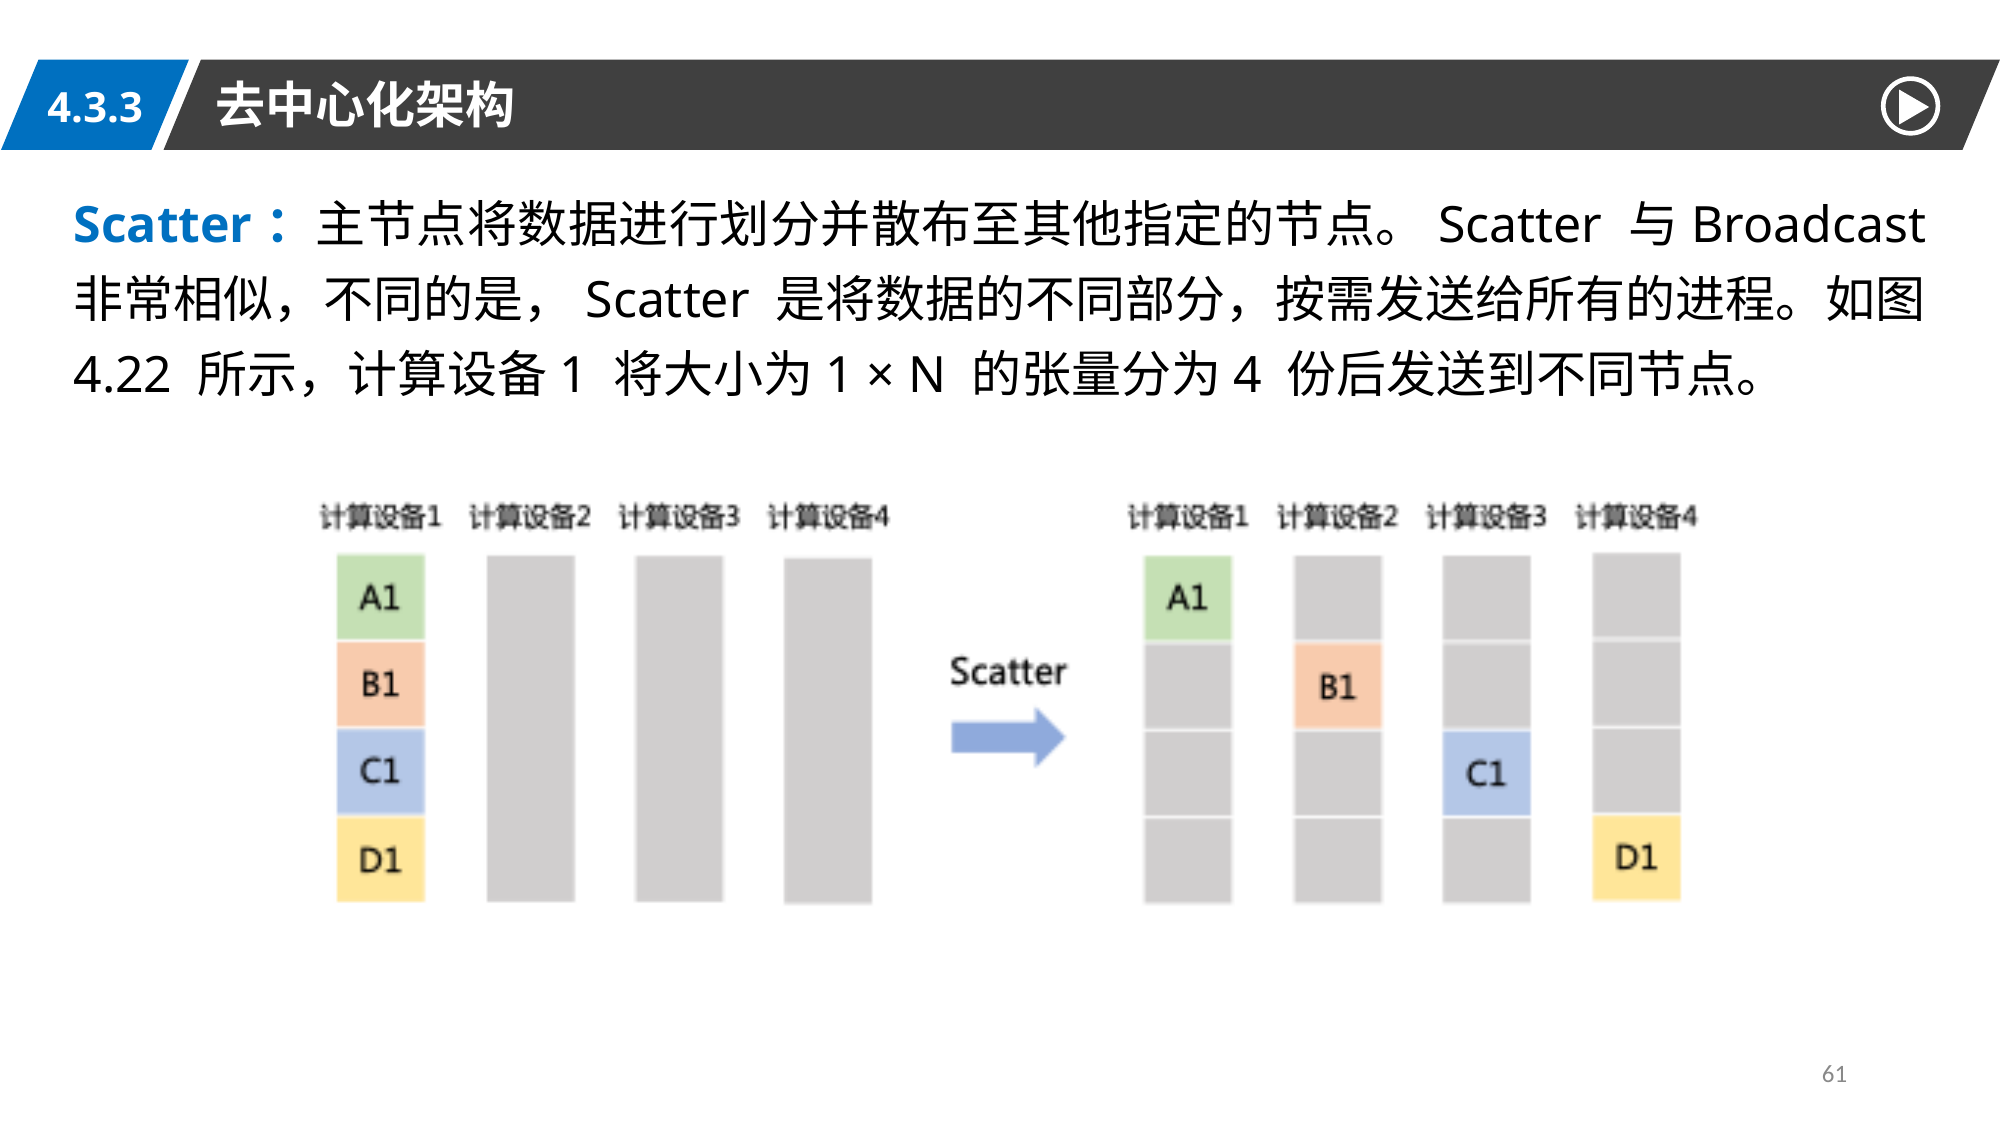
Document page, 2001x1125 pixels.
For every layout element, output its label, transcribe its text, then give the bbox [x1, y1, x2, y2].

text_box 去中心化架构 [200, 66, 531, 142]
text_box 4.3.3 [26, 73, 164, 138]
text_box [163, 59, 2000, 150]
text_box [32, 59, 189, 120]
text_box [1883, 78, 1939, 134]
text_box [1, 89, 157, 150]
picture [290, 488, 1709, 907]
slide_number 61 [1412, 1042, 1863, 1103]
text_box Scatter：主节点将数据进行划分并散布至其他指定的节点。Scatter 与Broadcast 非常相似，不同的是，Scatter 是将数据的不同部分，按需发送给所有的进程。如图4.22 所示，计算设备1 将大小为1 × N 的张量分为4 份后发送到不同节点。 [58, 170, 1942, 411]
